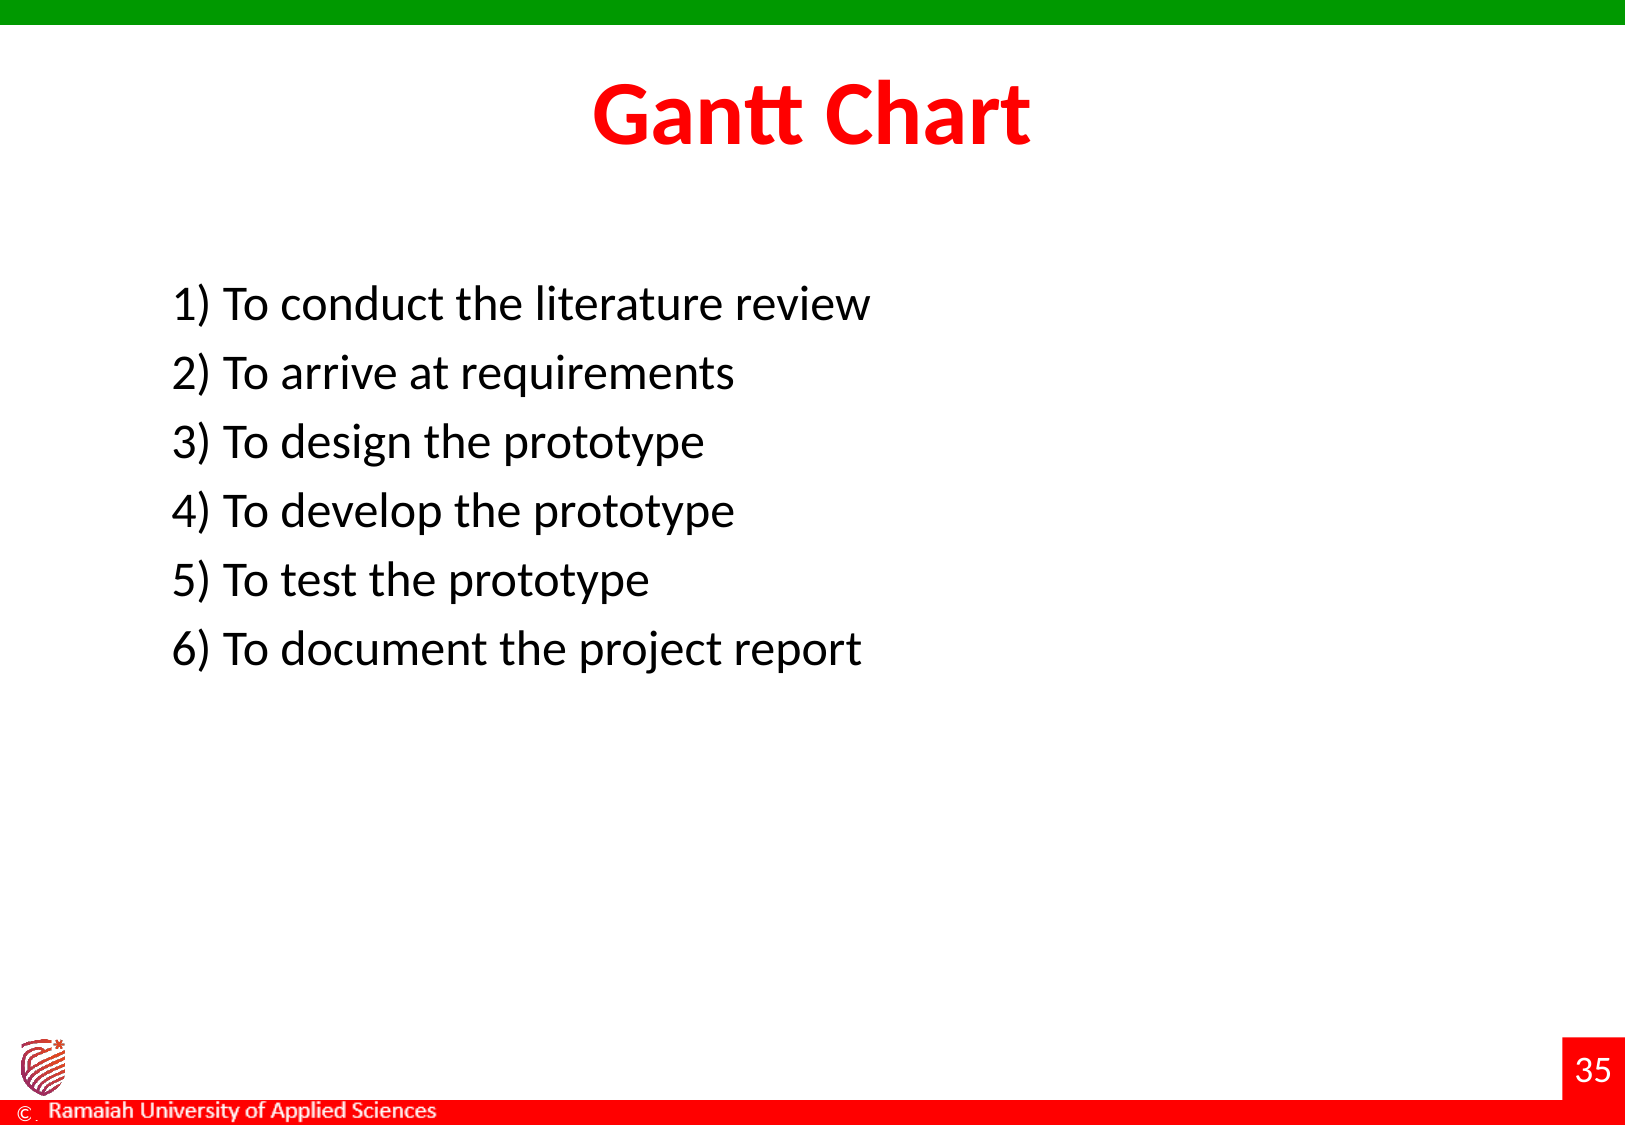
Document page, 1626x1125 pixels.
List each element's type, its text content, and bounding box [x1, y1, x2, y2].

picture [21, 1039, 65, 1096]
list 1) To conduct the literature review 2) To arrive at requirements 3) To design the prototype 4) To develop the prototype 5) To test the prototype 6) To document the project report [81, 262, 1544, 1005]
title Gantt Chart [81, 45, 1544, 233]
picture [44, 1100, 442, 1125]
